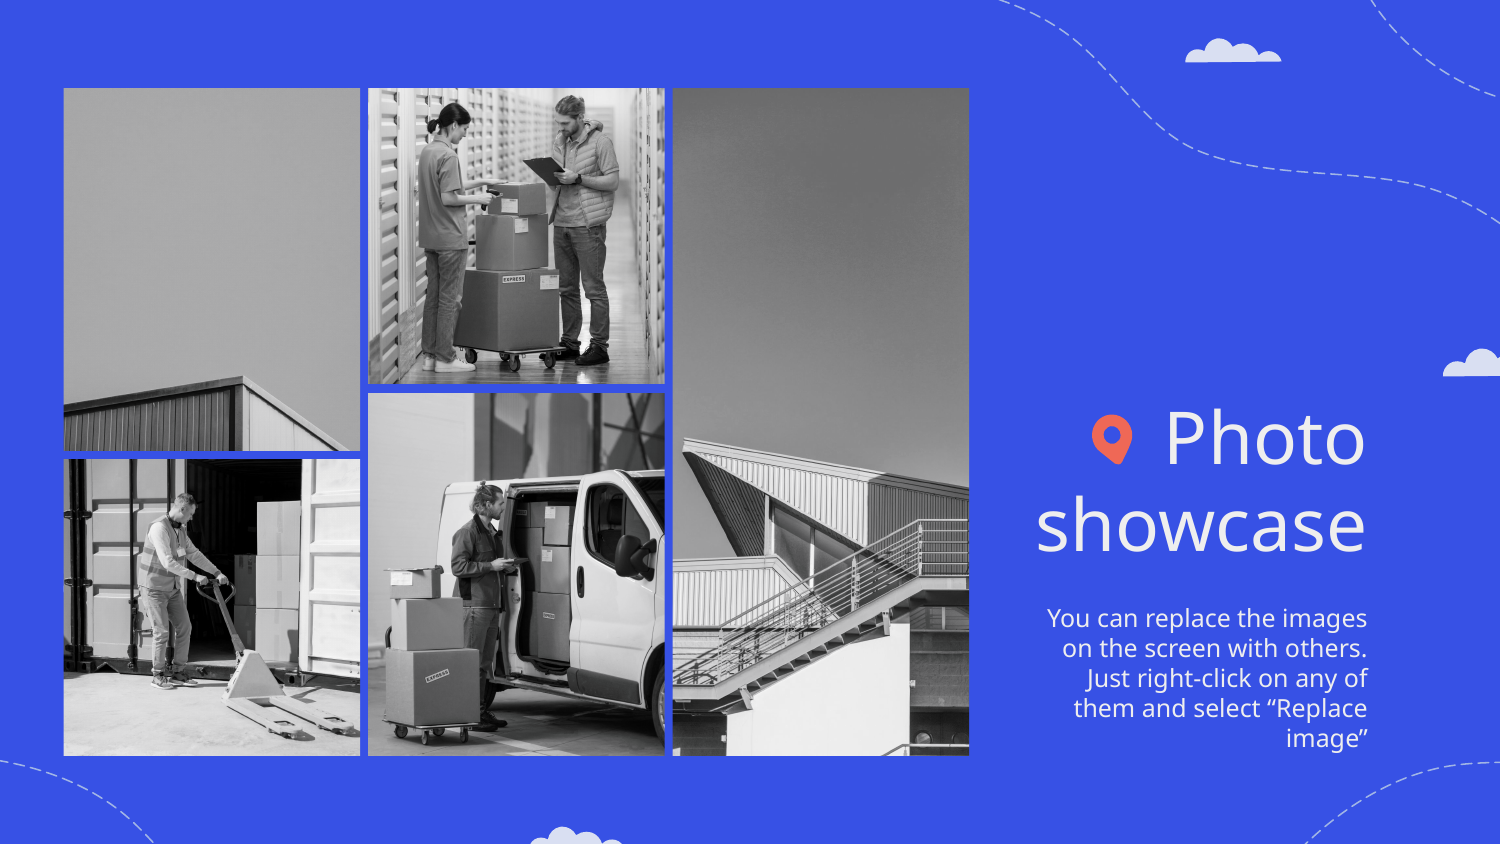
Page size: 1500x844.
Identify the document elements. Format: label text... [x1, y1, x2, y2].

picture [367, 393, 665, 756]
subtitle You can replace the images on the screen with others. Just right-click on any of them and select “Replace image” [1016, 587, 1383, 757]
picture [63, 88, 361, 451]
text_box [1092, 414, 1133, 465]
picture [367, 88, 665, 385]
text_box [661, 385, 668, 393]
title Photo showcase [1016, 393, 1383, 582]
picture [672, 88, 970, 756]
picture [63, 459, 361, 756]
